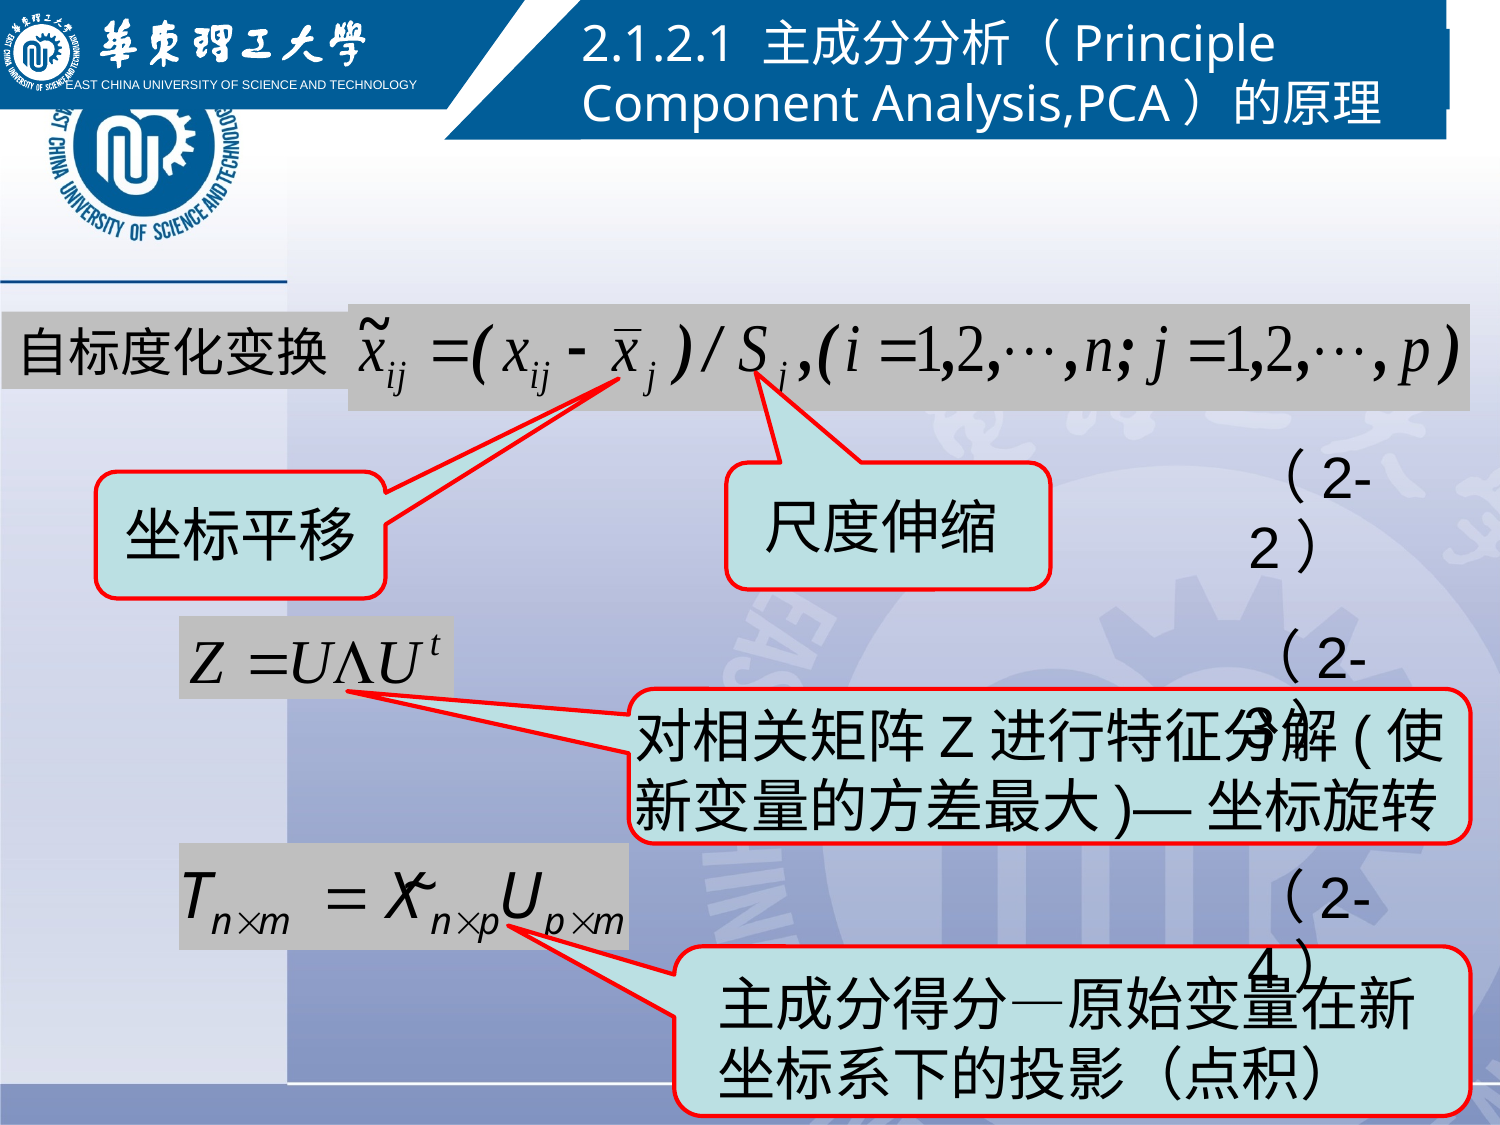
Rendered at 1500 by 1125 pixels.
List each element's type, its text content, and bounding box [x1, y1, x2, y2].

text_box [676, 944, 1232, 959]
text_box 对相关矩阵Z进行特征分解(使新变量的方差最大)—坐标旋转 [619, 691, 1473, 847]
text_box [413, 698, 619, 754]
text_box [1442, 686, 1460, 691]
text_box 主成分得分—原始变量在新 坐标系下的投影（点积） [662, 959, 1473, 1115]
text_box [0, 0, 1500, 141]
picture [0, 141, 1500, 1125]
text_box [1446, 944, 1469, 959]
text_box （2-4） [1232, 852, 1446, 1008]
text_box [178, 615, 454, 700]
text_box [689, 1115, 1456, 1119]
text_box 尺度伸缩 [750, 483, 1018, 568]
text_box 坐标平移 [109, 490, 377, 576]
text_box [93, 421, 555, 601]
text_box （2-2） [1234, 432, 1447, 588]
text_box 自标度化变换 [1, 311, 342, 389]
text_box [347, 303, 1471, 412]
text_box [178, 843, 629, 951]
text_box [566, 959, 662, 1013]
text_box （2-3） [1228, 612, 1442, 768]
text_box [639, 686, 1228, 691]
text_box [724, 421, 1053, 592]
